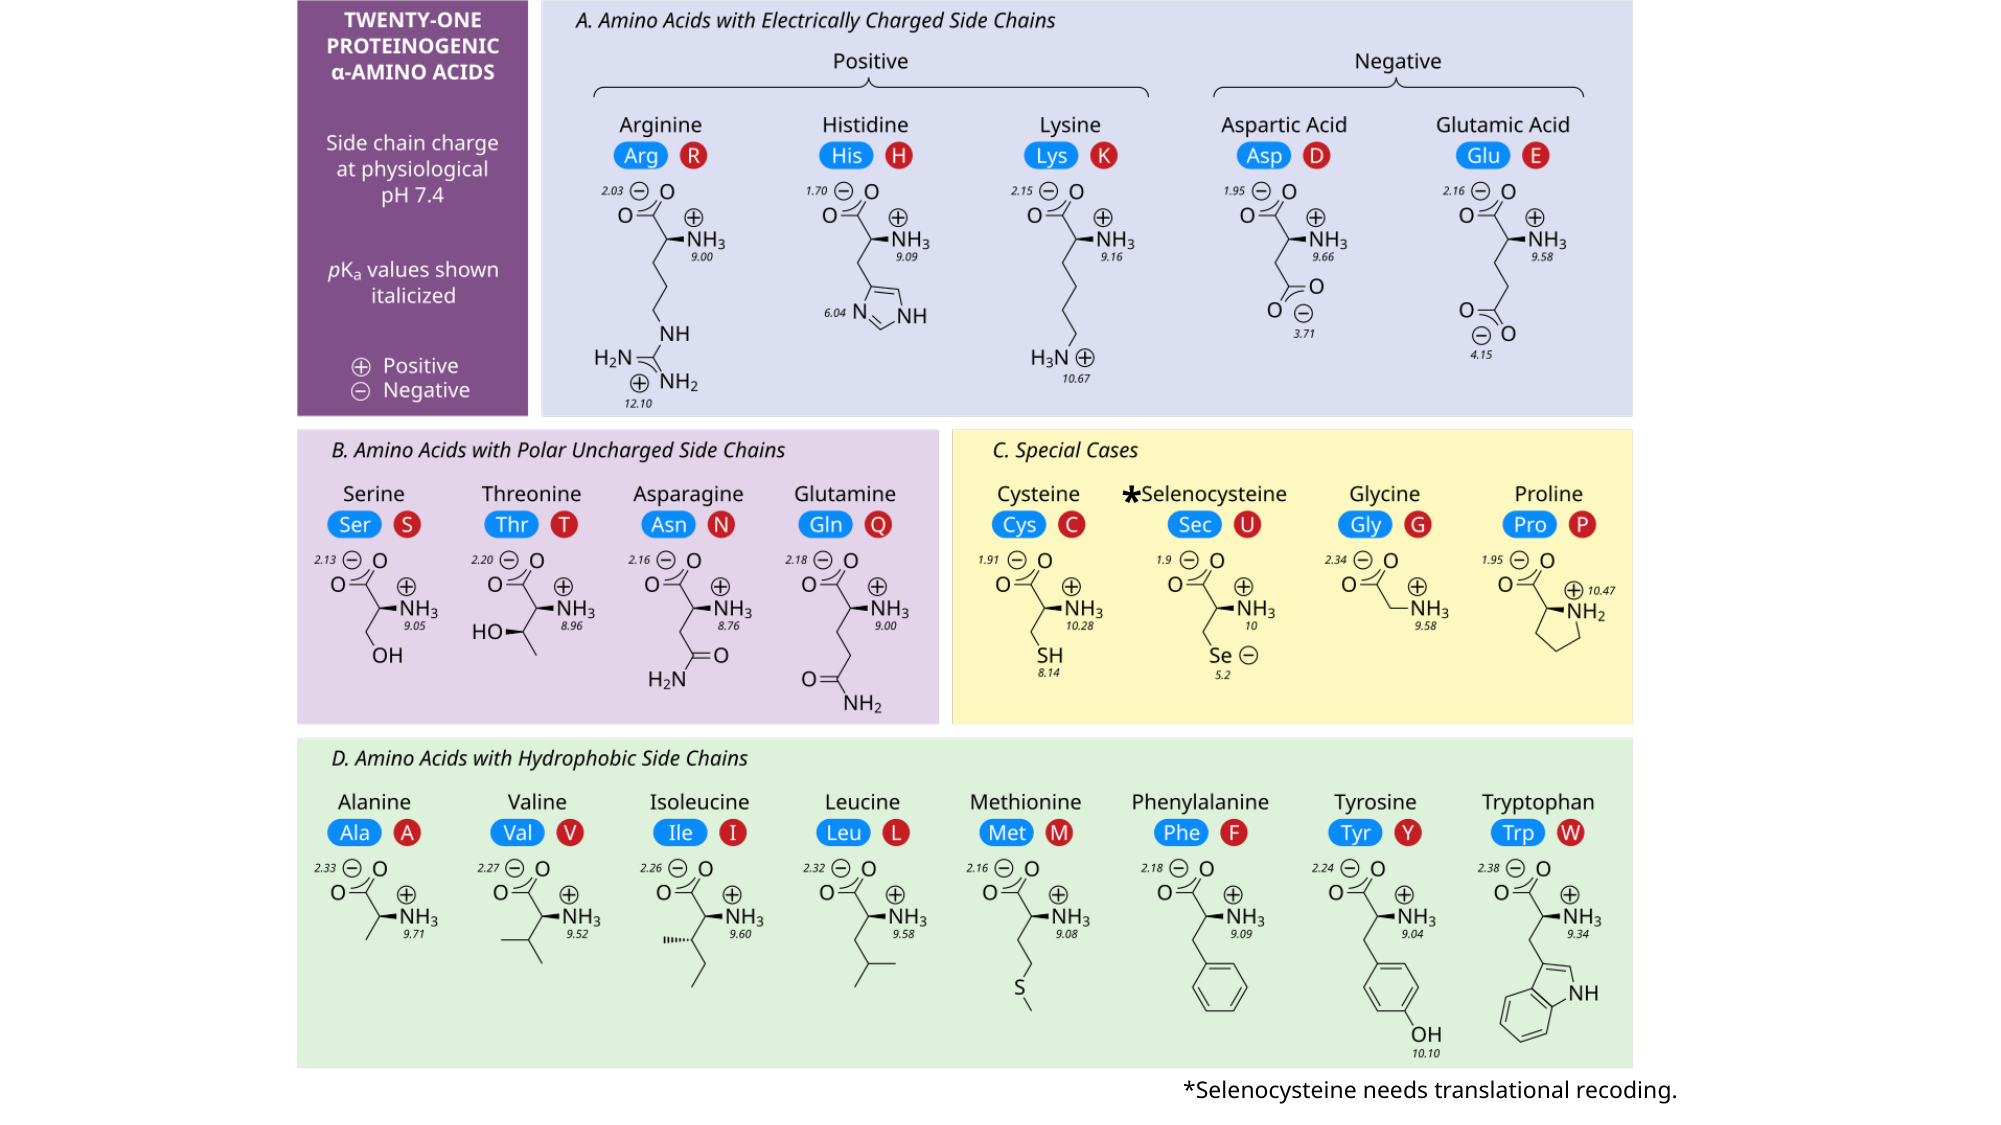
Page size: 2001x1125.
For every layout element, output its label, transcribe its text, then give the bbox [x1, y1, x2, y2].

picture [296, 0, 1634, 1070]
text_box *Selenocysteine needs translational recoding. [1168, 1068, 1769, 1111]
